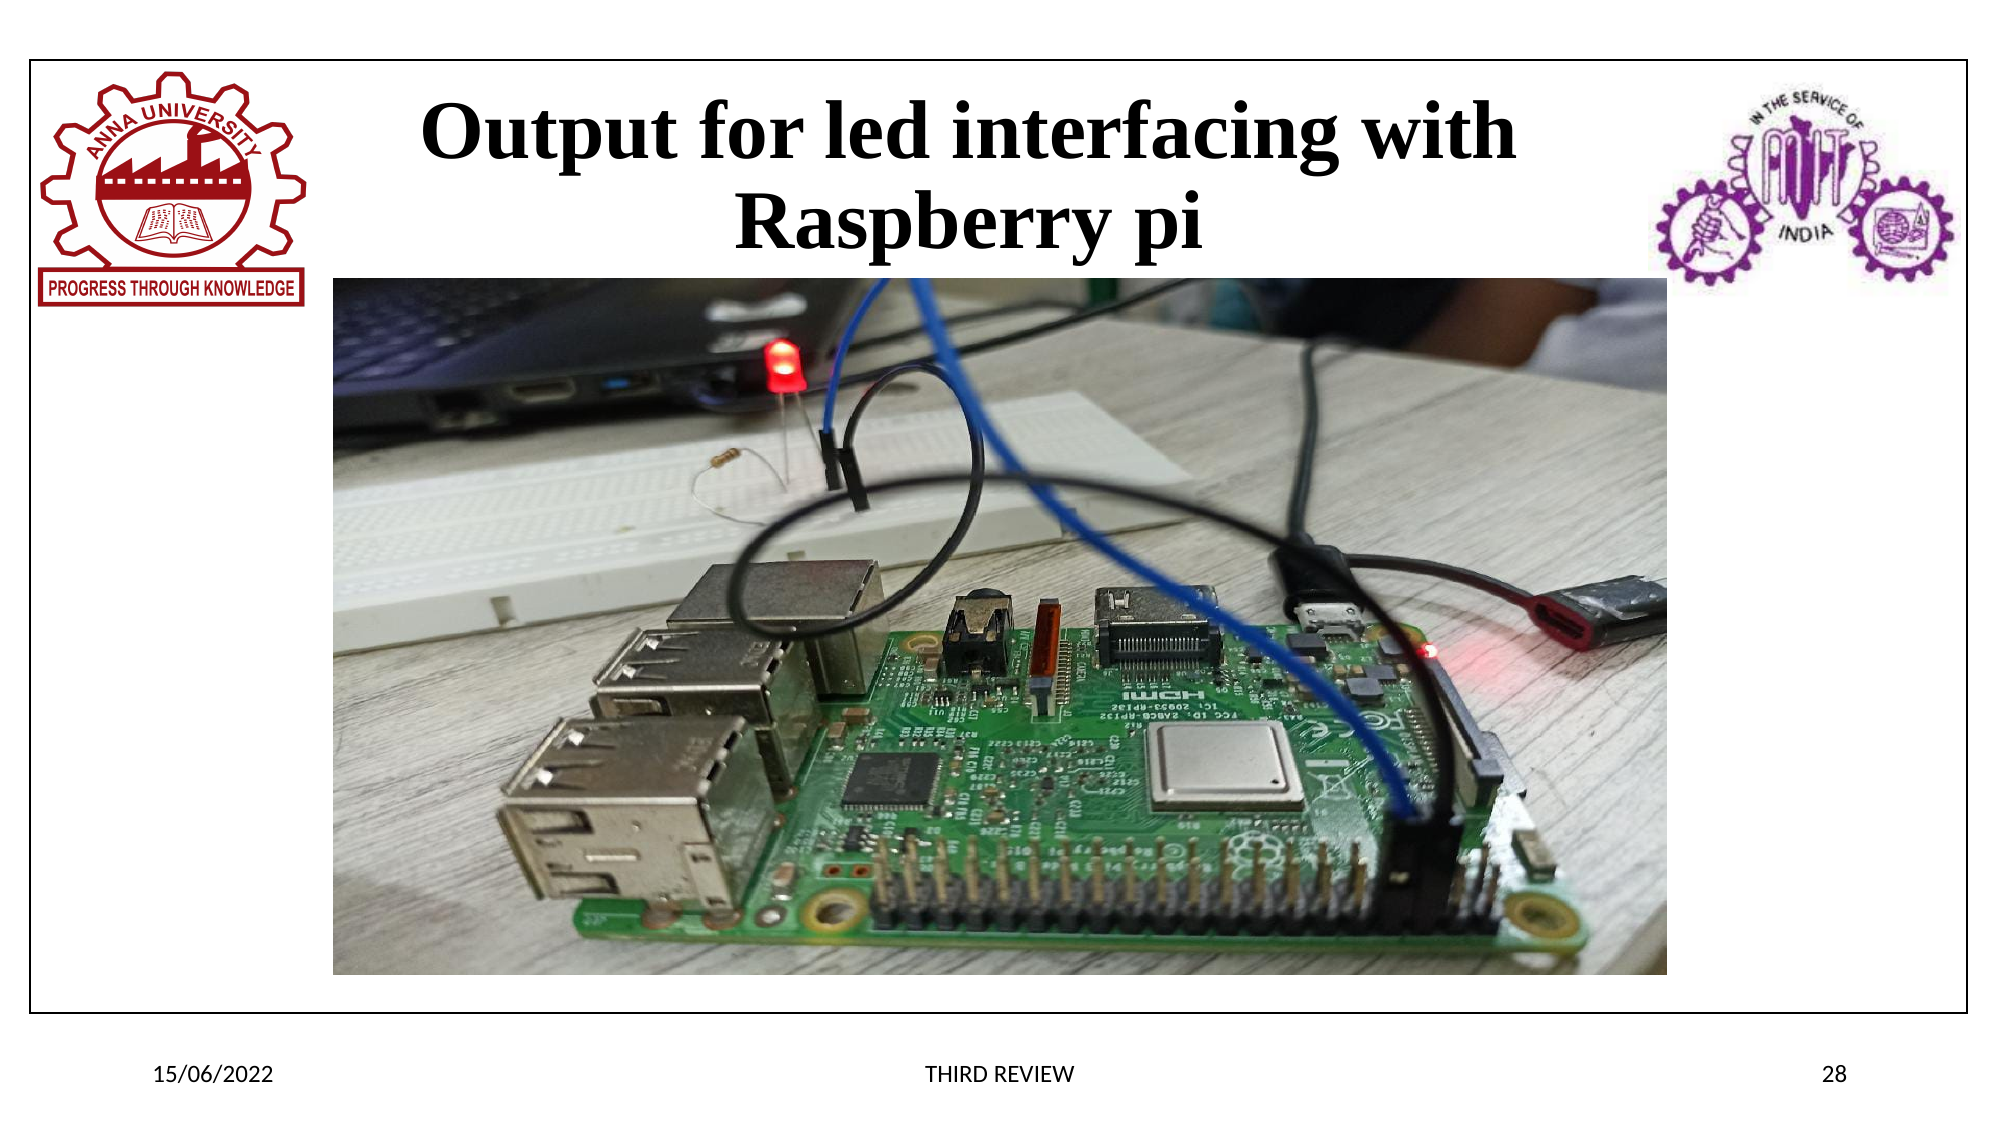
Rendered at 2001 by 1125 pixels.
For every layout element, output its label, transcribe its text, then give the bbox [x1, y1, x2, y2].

slide_number 28 [1412, 1042, 1863, 1103]
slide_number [137, 1042, 588, 1103]
title Output for led interfacing with Raspberry pi [325, 67, 1614, 286]
picture [333, 70, 1961, 975]
footer THIRD REVIEW [662, 1042, 1338, 1103]
picture [36, 70, 308, 308]
